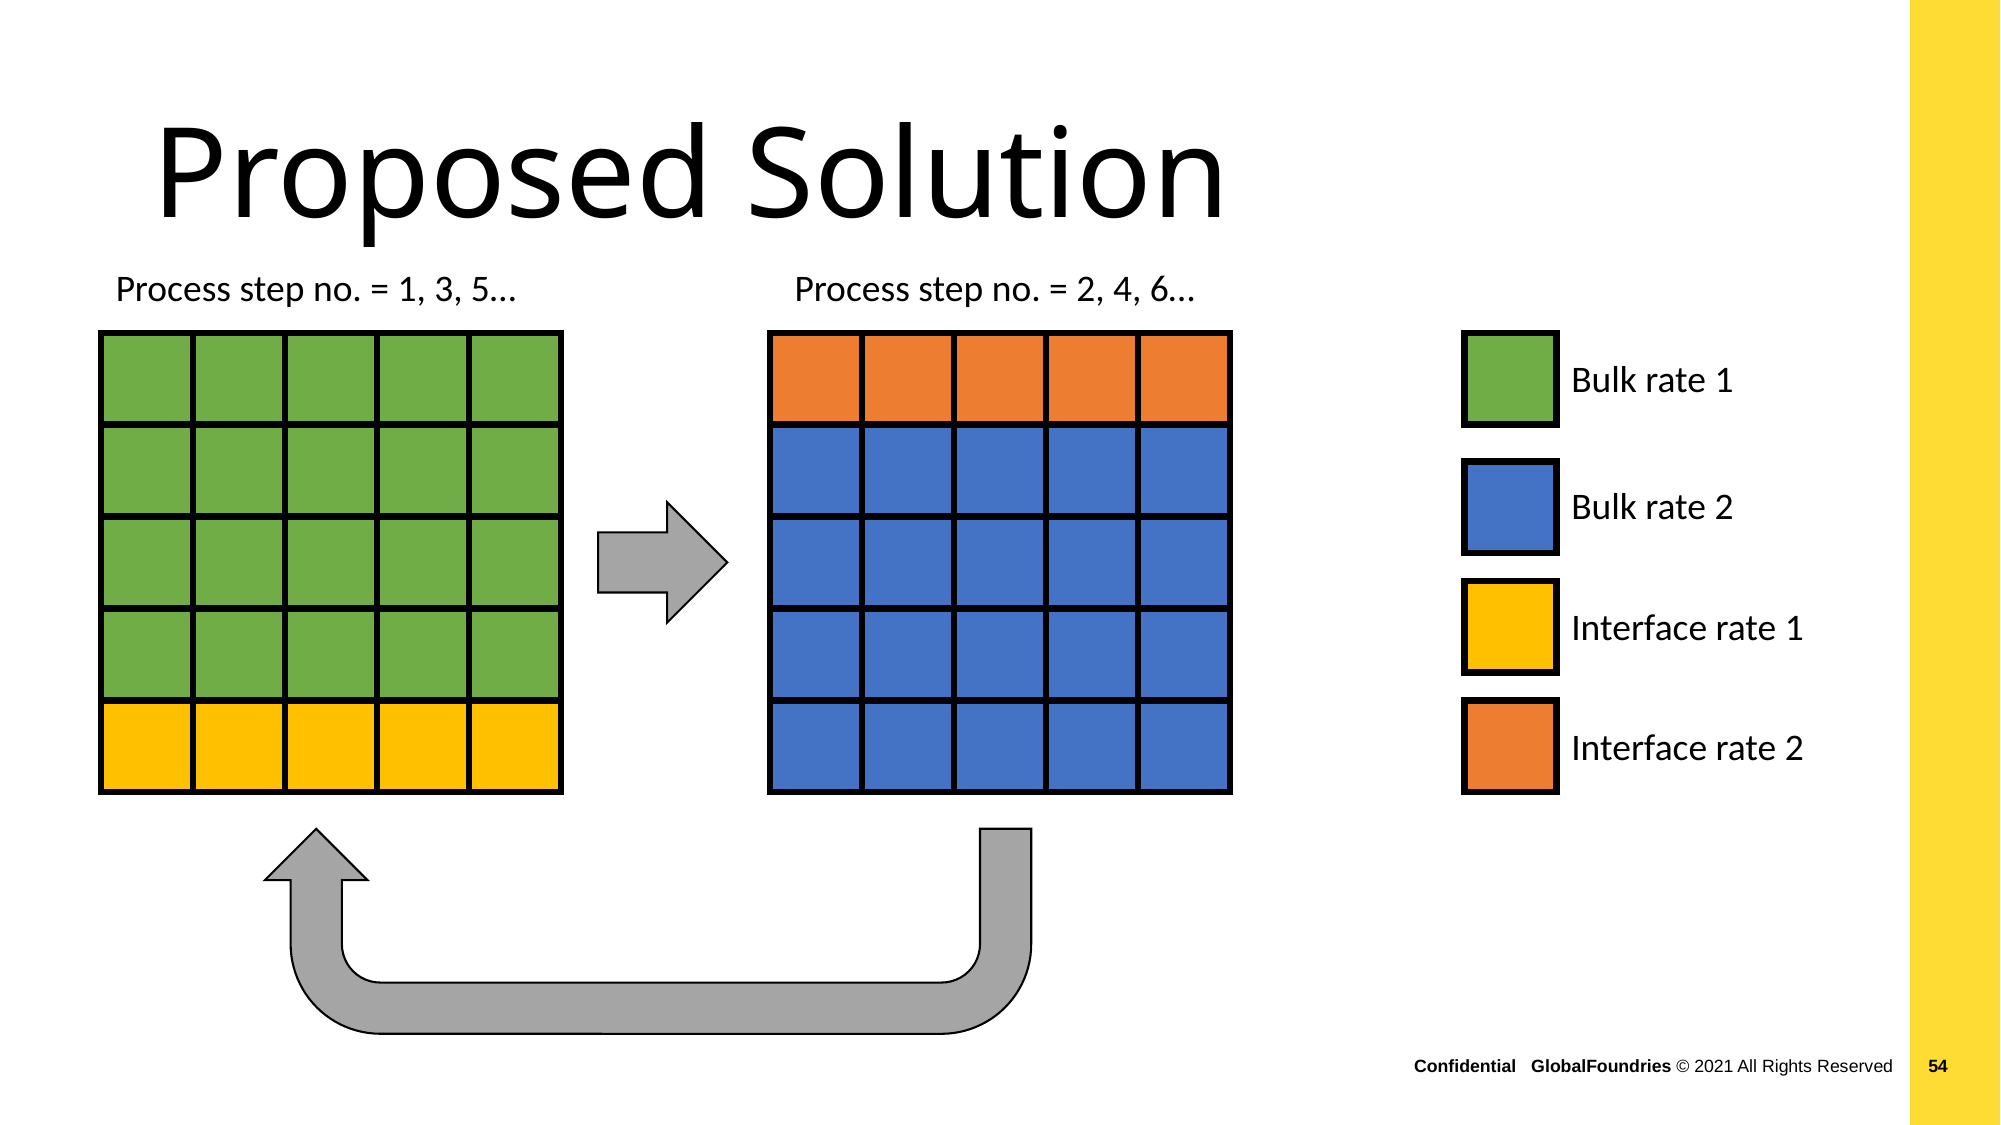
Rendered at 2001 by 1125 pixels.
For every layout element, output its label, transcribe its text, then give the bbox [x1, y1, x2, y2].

text_box [1137, 699, 1231, 793]
text_box [284, 607, 376, 699]
text_box [468, 424, 562, 516]
text_box [192, 699, 284, 793]
text_box [284, 332, 376, 424]
text_box [100, 332, 192, 424]
text_box [769, 699, 861, 793]
text_box Bulk rate 2 [1556, 475, 1918, 535]
text_box [100, 516, 192, 607]
text_box Interface rate 2 [1556, 715, 1918, 776]
text_box [1137, 516, 1231, 607]
text_box [376, 699, 468, 793]
text_box [284, 424, 376, 516]
text_box [100, 607, 192, 699]
text_box [262, 827, 1033, 1035]
text_box [1137, 424, 1231, 516]
text_box [953, 607, 1045, 699]
text_box [1045, 424, 1137, 516]
text_box [597, 499, 729, 626]
text_box Process step no. = 1, 3, 5… [101, 256, 542, 317]
text_box [1137, 332, 1231, 424]
text_box Bulk rate 1 [1556, 347, 1918, 408]
text_box Process step no. = 2, 4, 6… [779, 256, 1221, 317]
text_box Proposed Solution [137, 34, 1863, 252]
text_box [468, 516, 562, 607]
text_box [953, 516, 1045, 607]
text_box [1464, 332, 1557, 426]
text_box [769, 516, 861, 607]
text_box [769, 607, 861, 699]
text_box [376, 332, 468, 424]
text_box [192, 332, 284, 424]
text_box [100, 424, 192, 516]
text_box [192, 607, 284, 699]
text_box [1045, 699, 1137, 793]
text_box [861, 607, 953, 699]
text_box [769, 332, 861, 424]
text_box [861, 699, 953, 793]
text_box [953, 699, 1045, 793]
text_box [468, 699, 562, 793]
text_box [1137, 607, 1231, 699]
text_box [192, 516, 284, 607]
text_box [953, 424, 1045, 516]
text_box [861, 516, 953, 607]
text_box [861, 332, 953, 424]
text_box [1464, 580, 1557, 674]
text_box [376, 607, 468, 699]
text_box [1464, 460, 1557, 554]
text_box [376, 516, 468, 607]
text_box [953, 332, 1045, 424]
text_box [376, 424, 468, 516]
text_box [468, 607, 562, 699]
text_box [1045, 332, 1137, 424]
text_box [769, 424, 861, 516]
text_box [861, 424, 953, 516]
text_box [284, 699, 376, 793]
text_box Interface rate 1 [1556, 595, 1918, 656]
text_box [1045, 516, 1137, 607]
text_box [468, 332, 562, 424]
text_box [192, 424, 284, 516]
text_box [1045, 607, 1137, 699]
text_box [284, 516, 376, 607]
text_box [1464, 699, 1557, 793]
text_box [100, 699, 192, 793]
